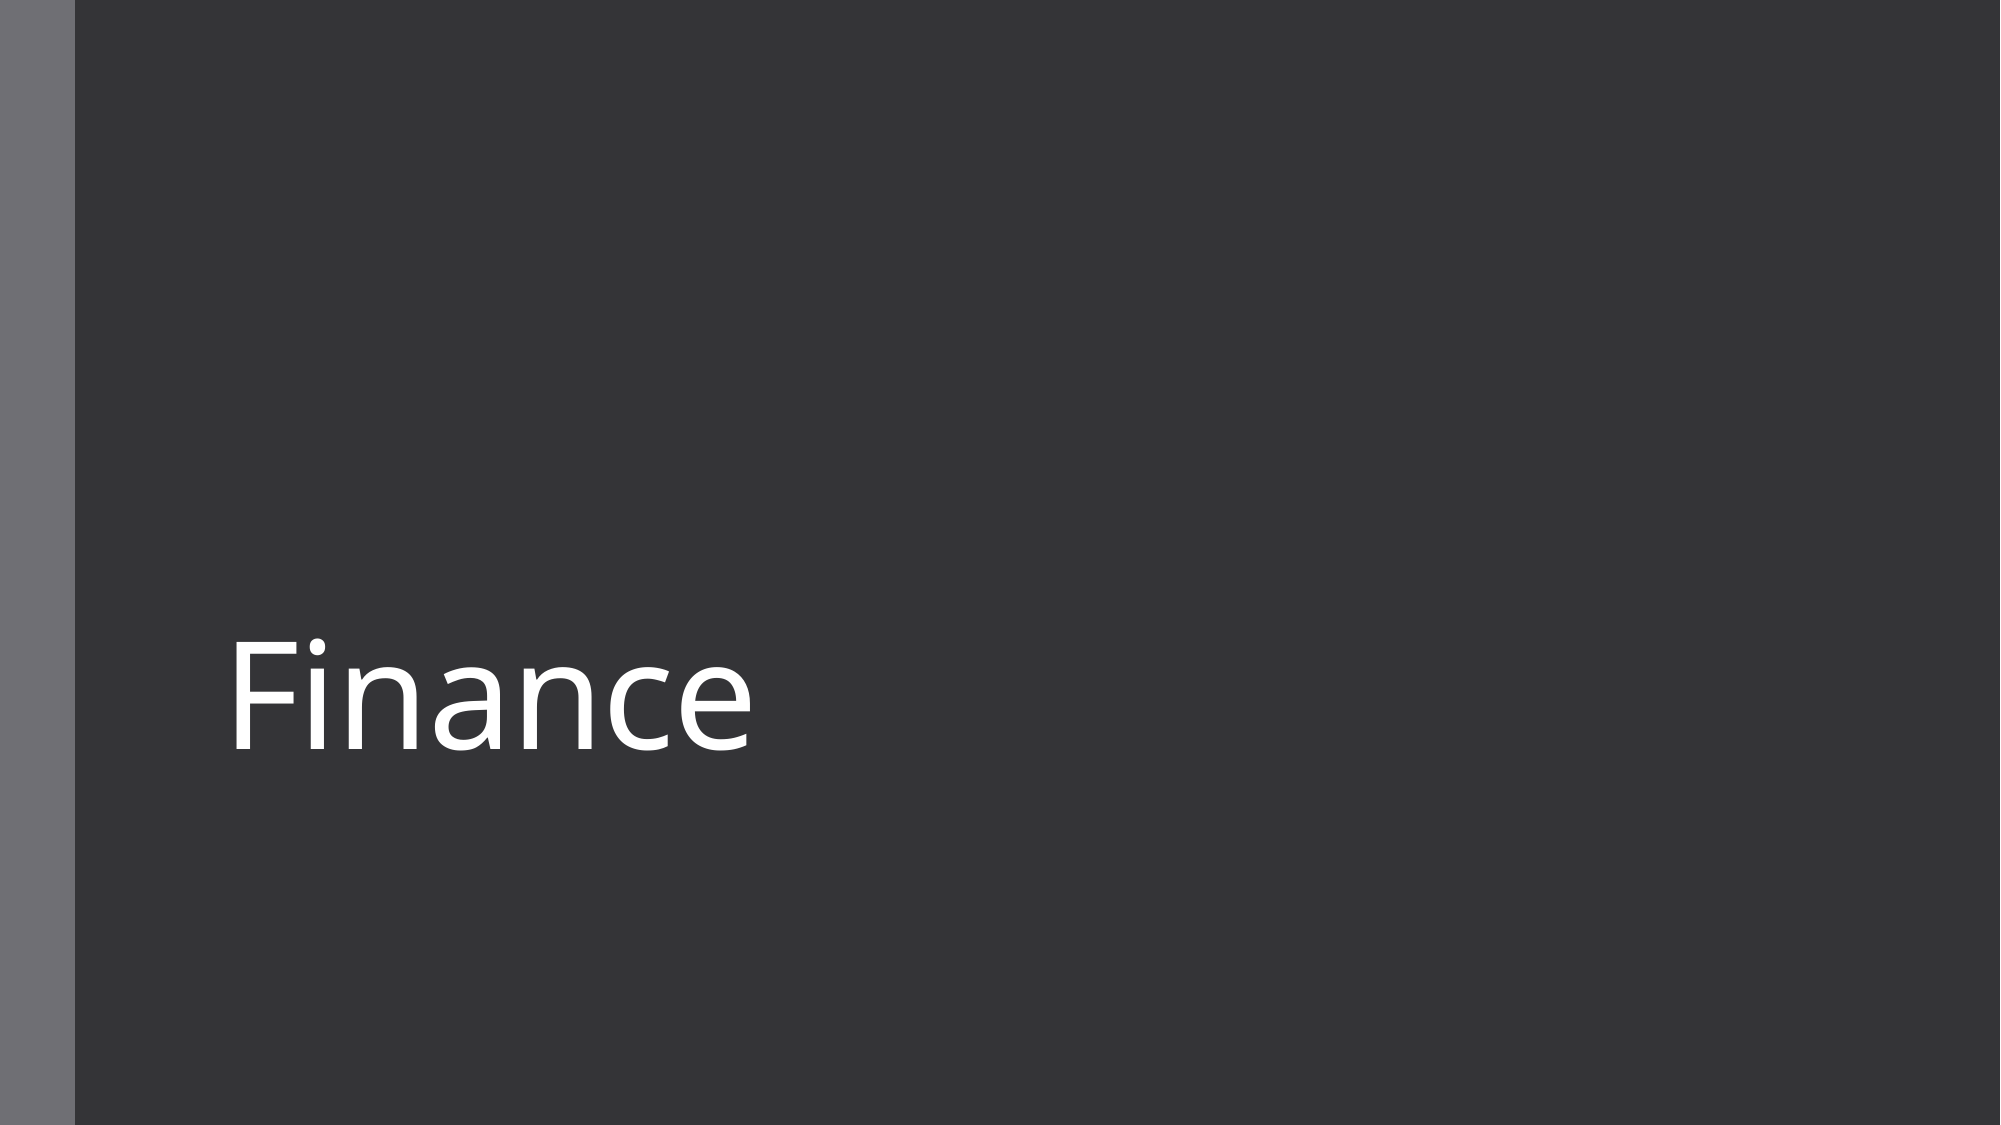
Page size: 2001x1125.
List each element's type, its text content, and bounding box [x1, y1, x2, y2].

title Finance [206, 124, 1752, 788]
